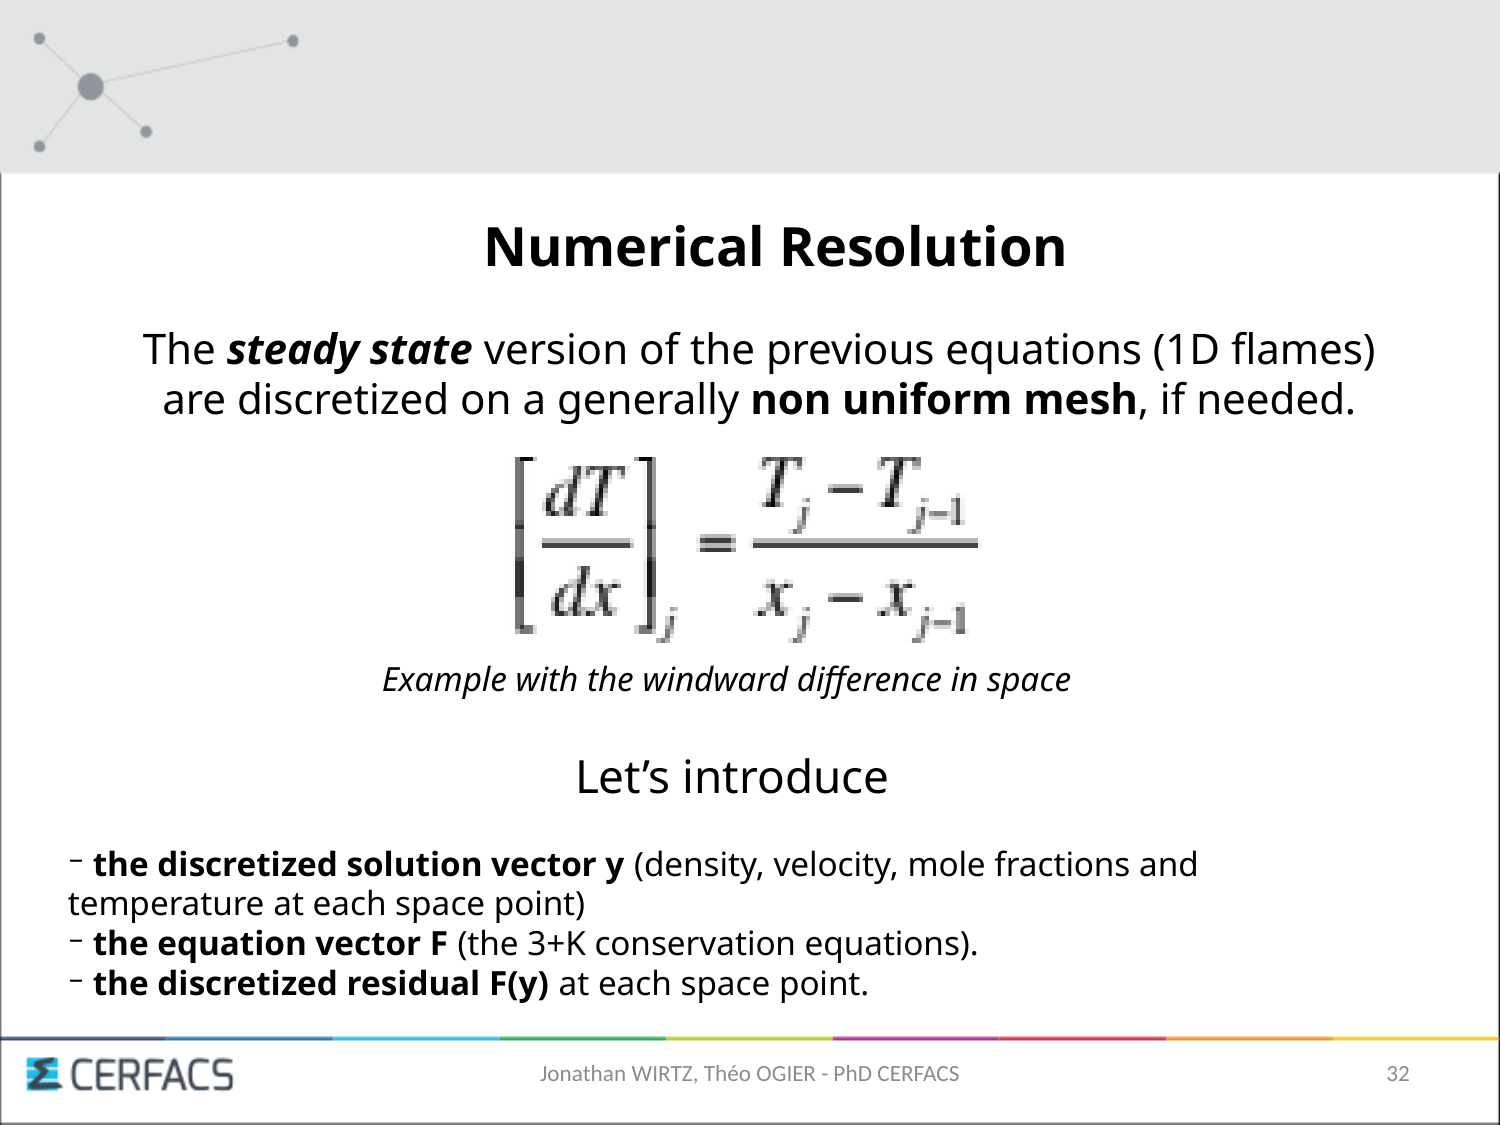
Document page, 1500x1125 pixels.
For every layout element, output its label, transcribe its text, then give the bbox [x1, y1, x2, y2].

list The steady state version of the previous equations (1D flames) are discretized on a generally non uniform mesh, if needed. [121, 314, 1398, 435]
text_box Example with the windward difference in space [367, 650, 1128, 705]
footer Jonathan WIRTZ, Théo OGIER - PhD CERFACS [512, 1042, 988, 1103]
text_box Numerical Resolution [468, 204, 1092, 286]
text_box Let’s introduce the discretized solution vector y (density, velocity, mole fractions and temperature at each space point) the equation vector F (the 3+K conservation equations). the discretized residual F(y) at each space point. [53, 740, 1412, 1010]
slide_number 32 [1074, 1042, 1425, 1103]
picture [0, 0, 1500, 1125]
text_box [506, 439, 988, 648]
